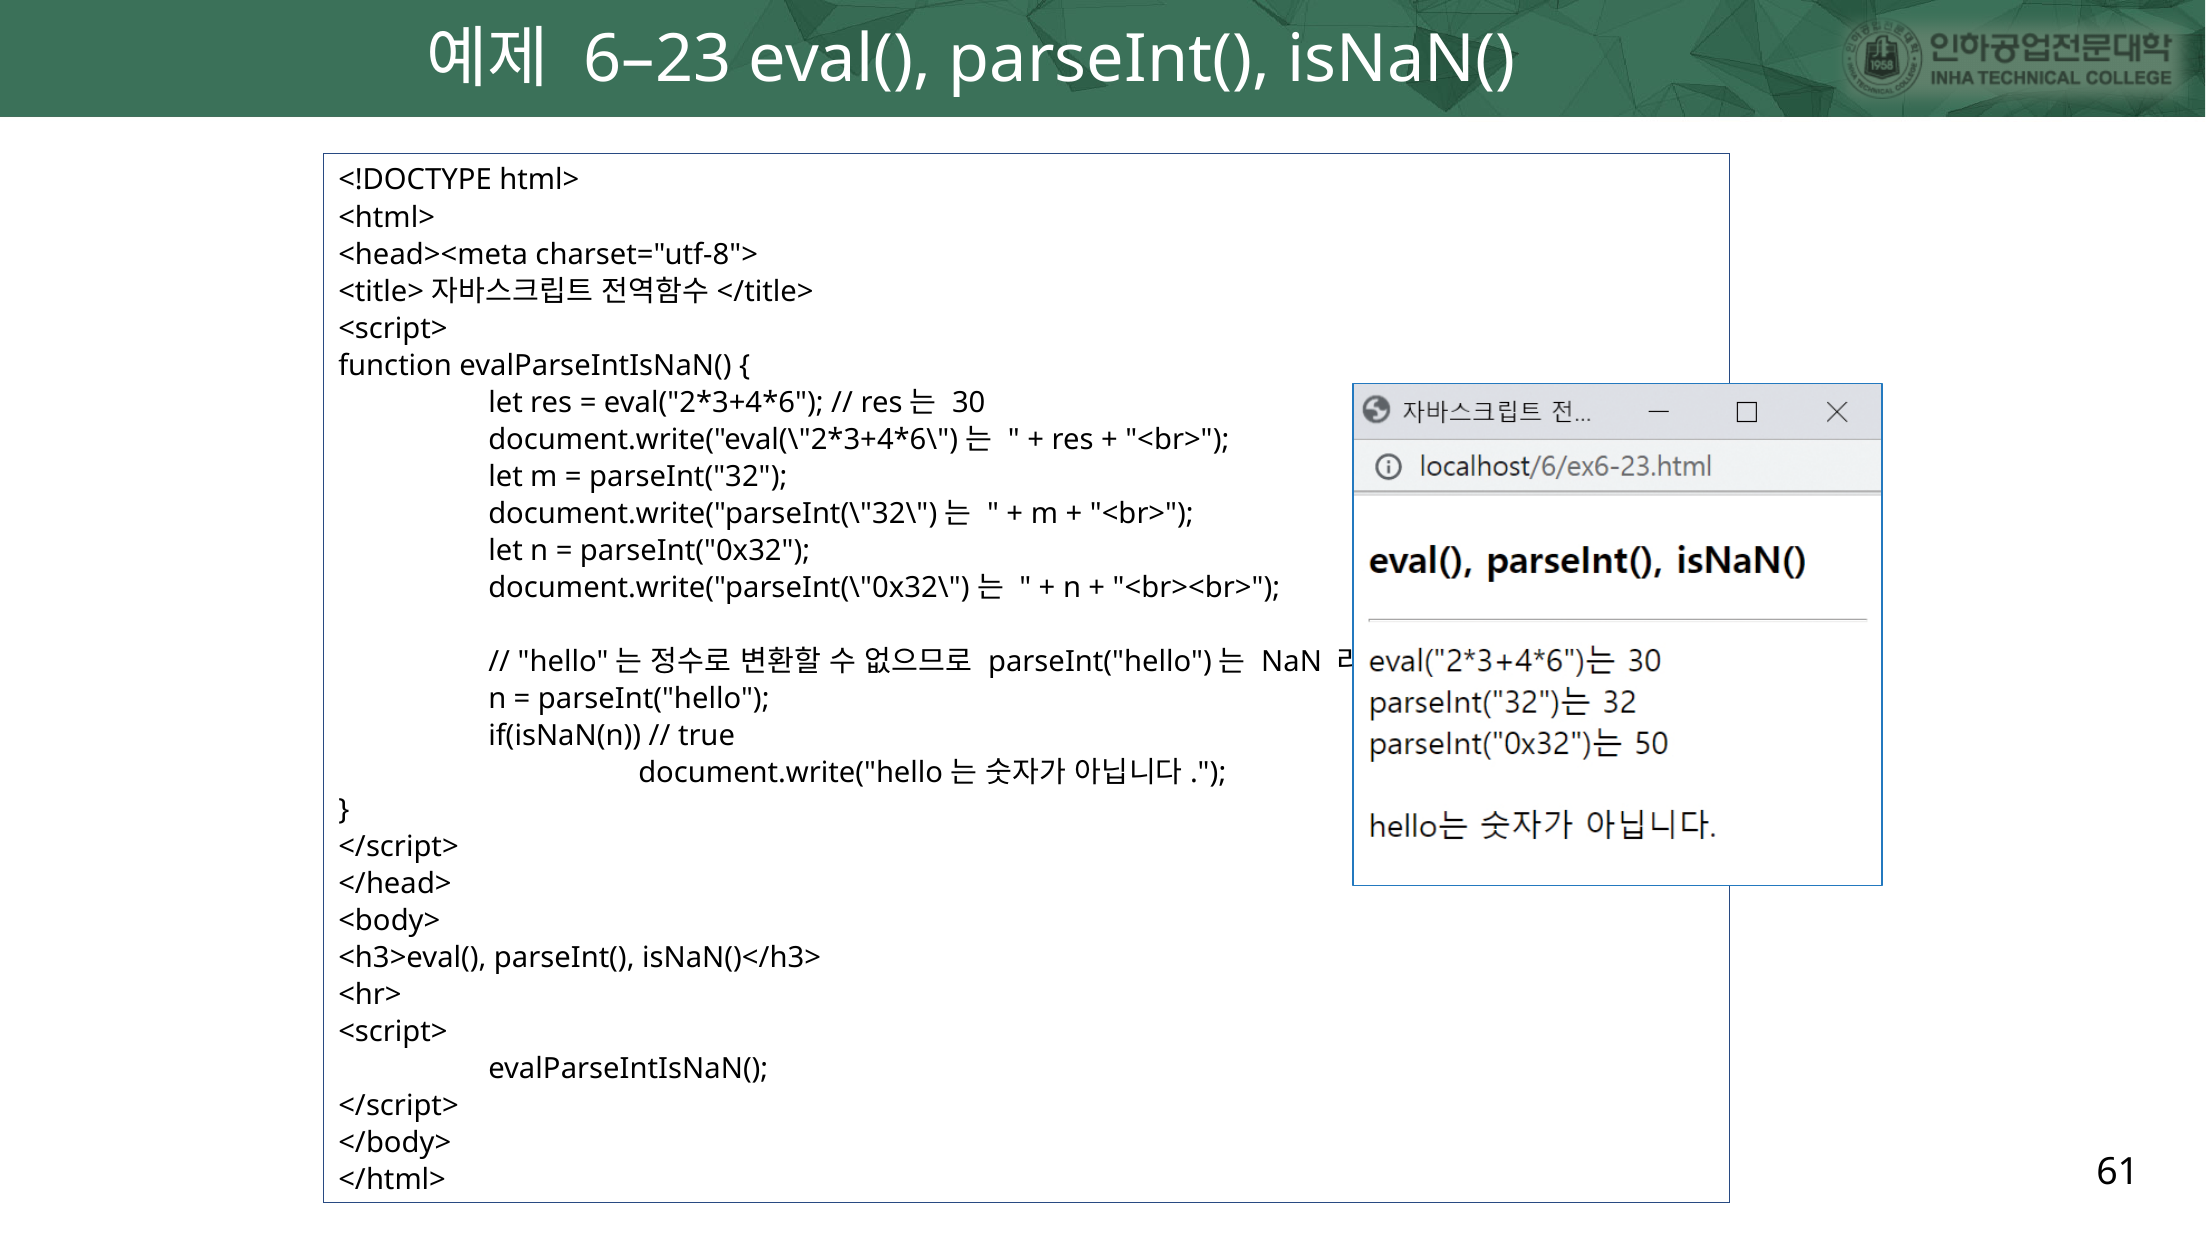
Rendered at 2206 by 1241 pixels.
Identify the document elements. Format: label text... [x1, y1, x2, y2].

title 예제 6–23 eval(), parseInt(), isNaN() [408, 25, 1797, 85]
text_box <!DOCTYPE html> <html> <head><meta charset="utf-8"> <title>자바스크립트 전역함수</title> <script> function evalParseIntIsNaN() { let res = eval("2*3+4*6"); // res는 30 document.write("eval(\"2*3+4*6\")는 " + res + "<br>"); let m = parseInt("32"); document.write("parseInt(\"32\")는 " + m + "<br>"); let n = parseInt("0x32"); document.write("parseInt(\"0x32\")는 " + n + "<br><br>"); // "hello"는 정수로 변환할 수 없으므로 parseInt("hello")는 NaN 리턴 n = parseInt("hello"); if(isNaN(n)) // true document.write("hello는 숫자가 아닙니다."); } </script> </head> <body> <h3>eval(), parseInt(), isNaN()</h3> <hr> <script> evalParseIntIsNaN(); </script> </body> </html> [323, 153, 1730, 1203]
picture [0, 0, 2206, 1108]
